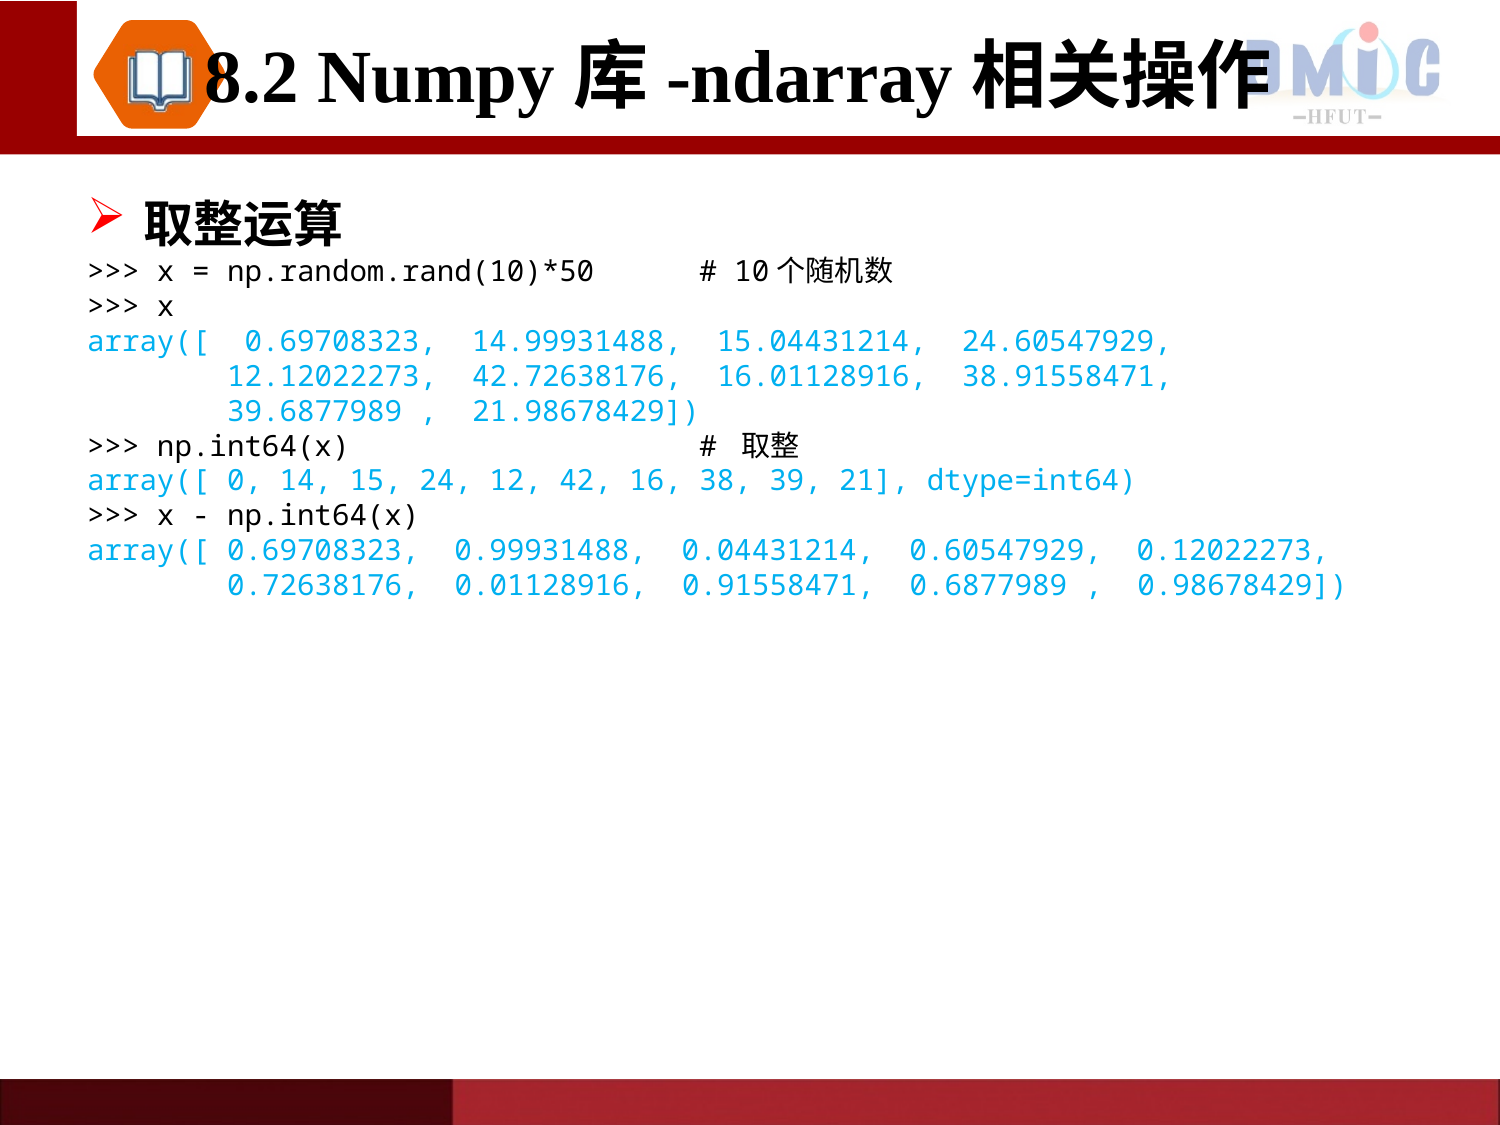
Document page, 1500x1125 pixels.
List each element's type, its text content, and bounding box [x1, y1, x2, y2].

picture [0, 1079, 1500, 1125]
list 取整运算 >>> x = np.random.rand(10)*50 # 10个随机数 >>> x array([ 0.69708323, 14.99931488, 15.04431214, 24.60547929, 12.12022273, 42.72638176, 16.01128916, 38.91558471, 39.6877989 , 21.98678429]) >>> np.int64(x) # 取整 array([ 0, 14, 15, 24, 12, 42, 16, 38, 39, 21], dtype=int64) >>> x - np.int64(x) array([ 0.69708323, 0.99931488, 0.04431214, 0.60547929, 0.12022273, 0.72638176, 0.01128916, 0.91558471, 0.6877989 , 0.98678429]) [71, 184, 1396, 743]
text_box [93, 19, 1329, 129]
